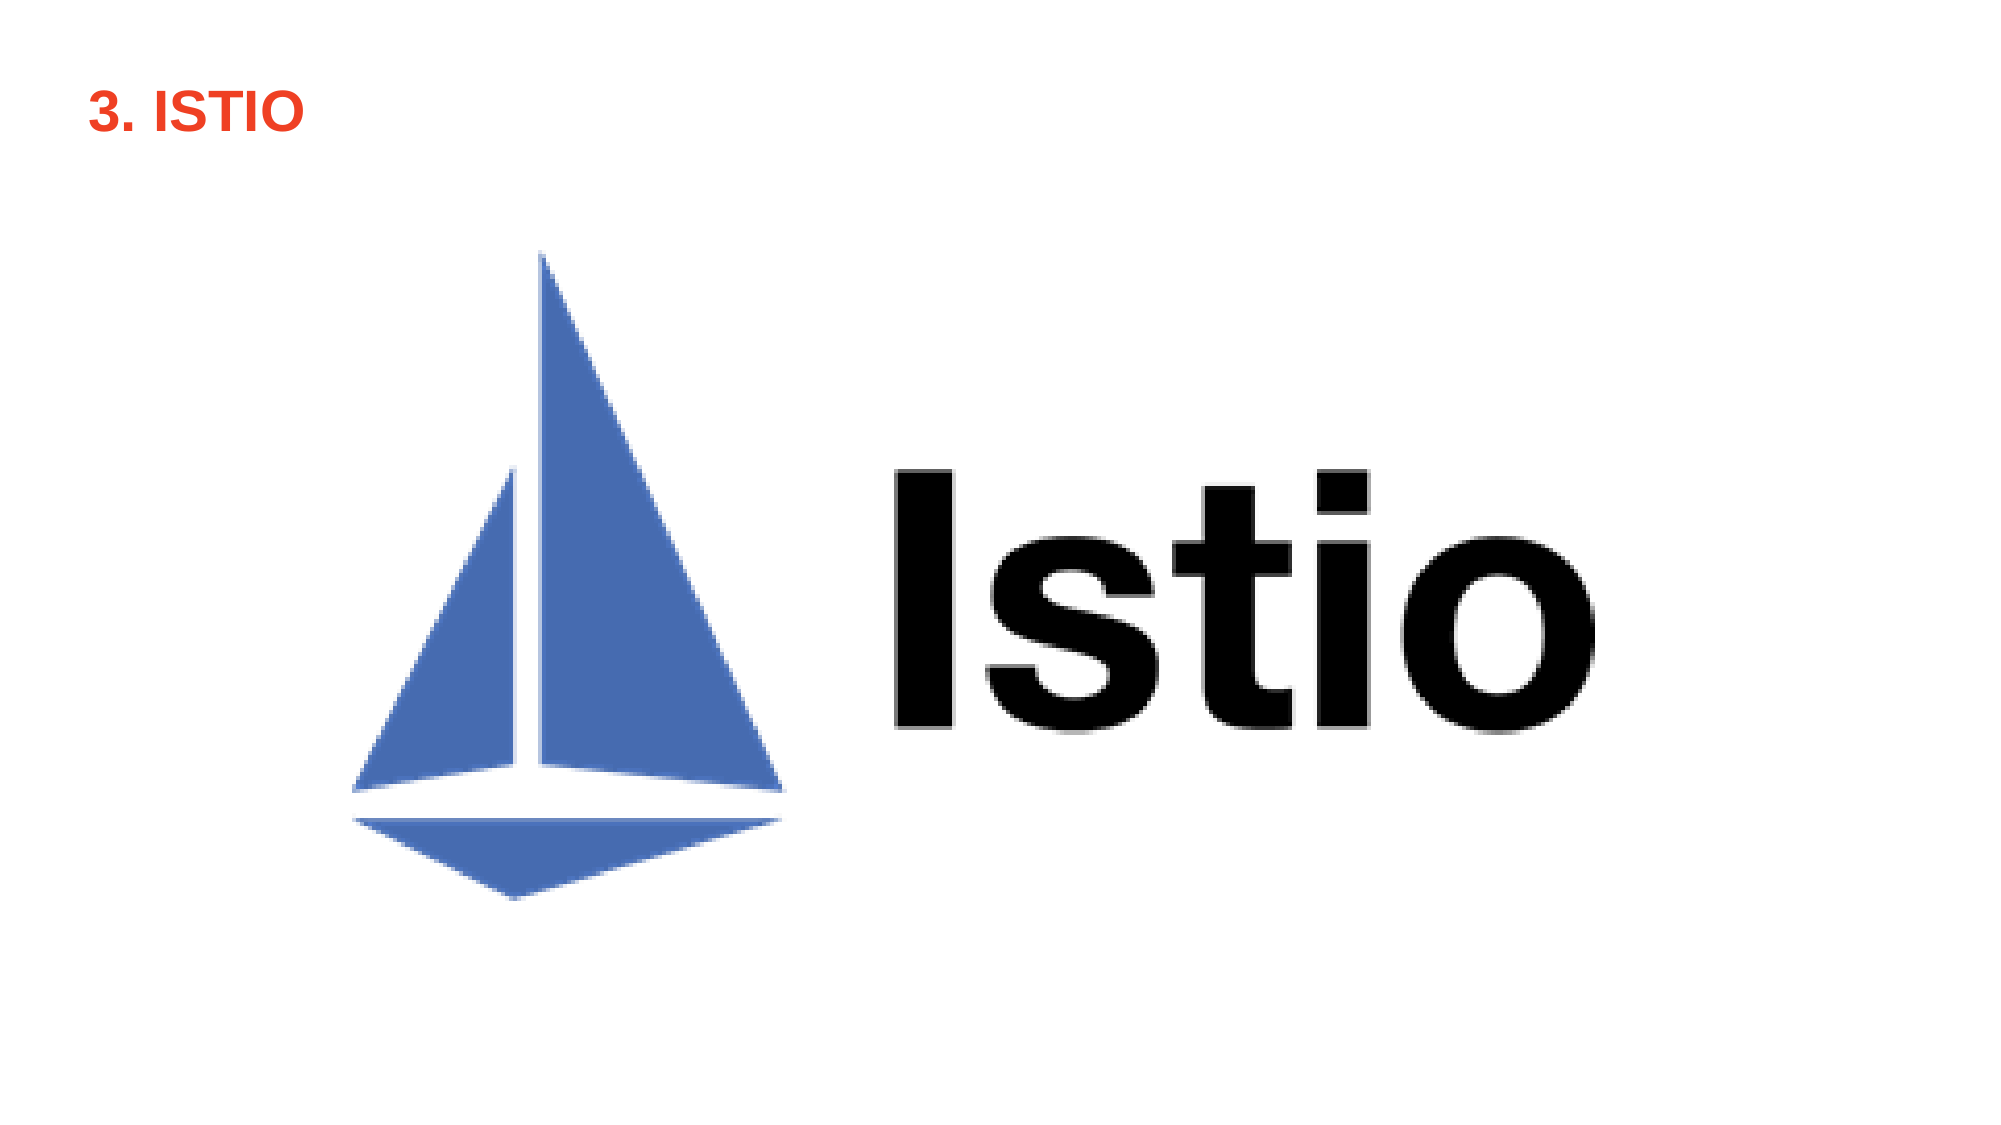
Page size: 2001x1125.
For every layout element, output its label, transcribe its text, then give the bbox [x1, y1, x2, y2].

title 3. istio [88, 88, 1911, 183]
picture [351, 250, 1595, 901]
